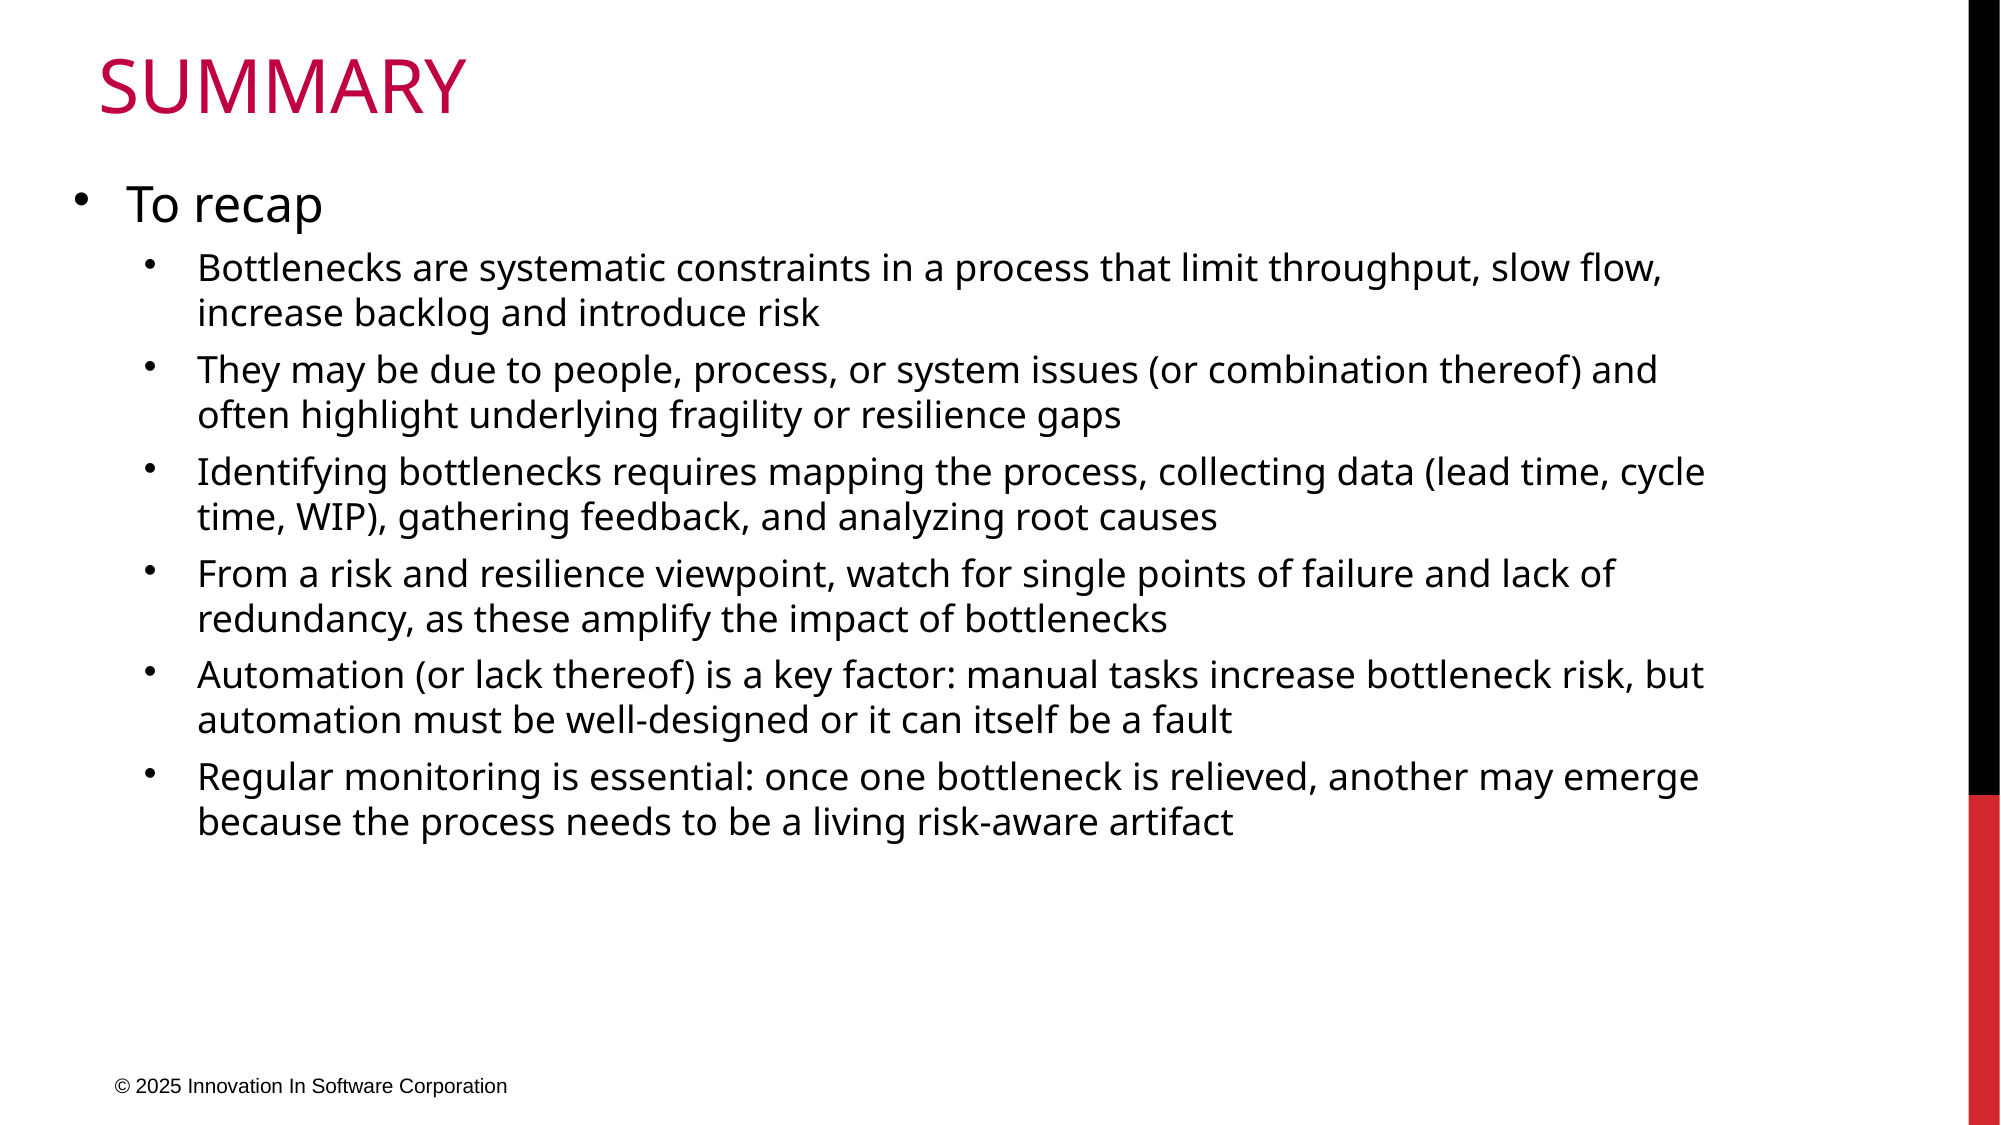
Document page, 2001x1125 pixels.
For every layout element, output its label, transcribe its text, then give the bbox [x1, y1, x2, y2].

list To recap Bottlenecks are systematic constraints in a process that limit throughput, slow flow, increase backlog and introduce risk They may be due to people, process, or system issues (or combination thereof) and often highlight underlying fragility or resilience gaps Identifying bottlenecks requires mapping the process, collecting data (lead time, cycle time, WIP), gathering feedback, and analyzing root causes From a risk and resilience viewpoint, watch for single points of failure and lack of redundancy, as these amplify the impact of bottlenecks Automation (or lack thereof) is a key factor: manual tasks increase bottleneck risk, but automation must be well-designed or it can itself be a fault Regular monitoring is essential: once one bottleneck is relieved, another may emerge because the process needs to be a living risk-aware artifact [55, 172, 1752, 990]
title summary [98, 0, 1870, 186]
footer © 2025 Innovation In Software Corporation [99, 1065, 850, 1112]
